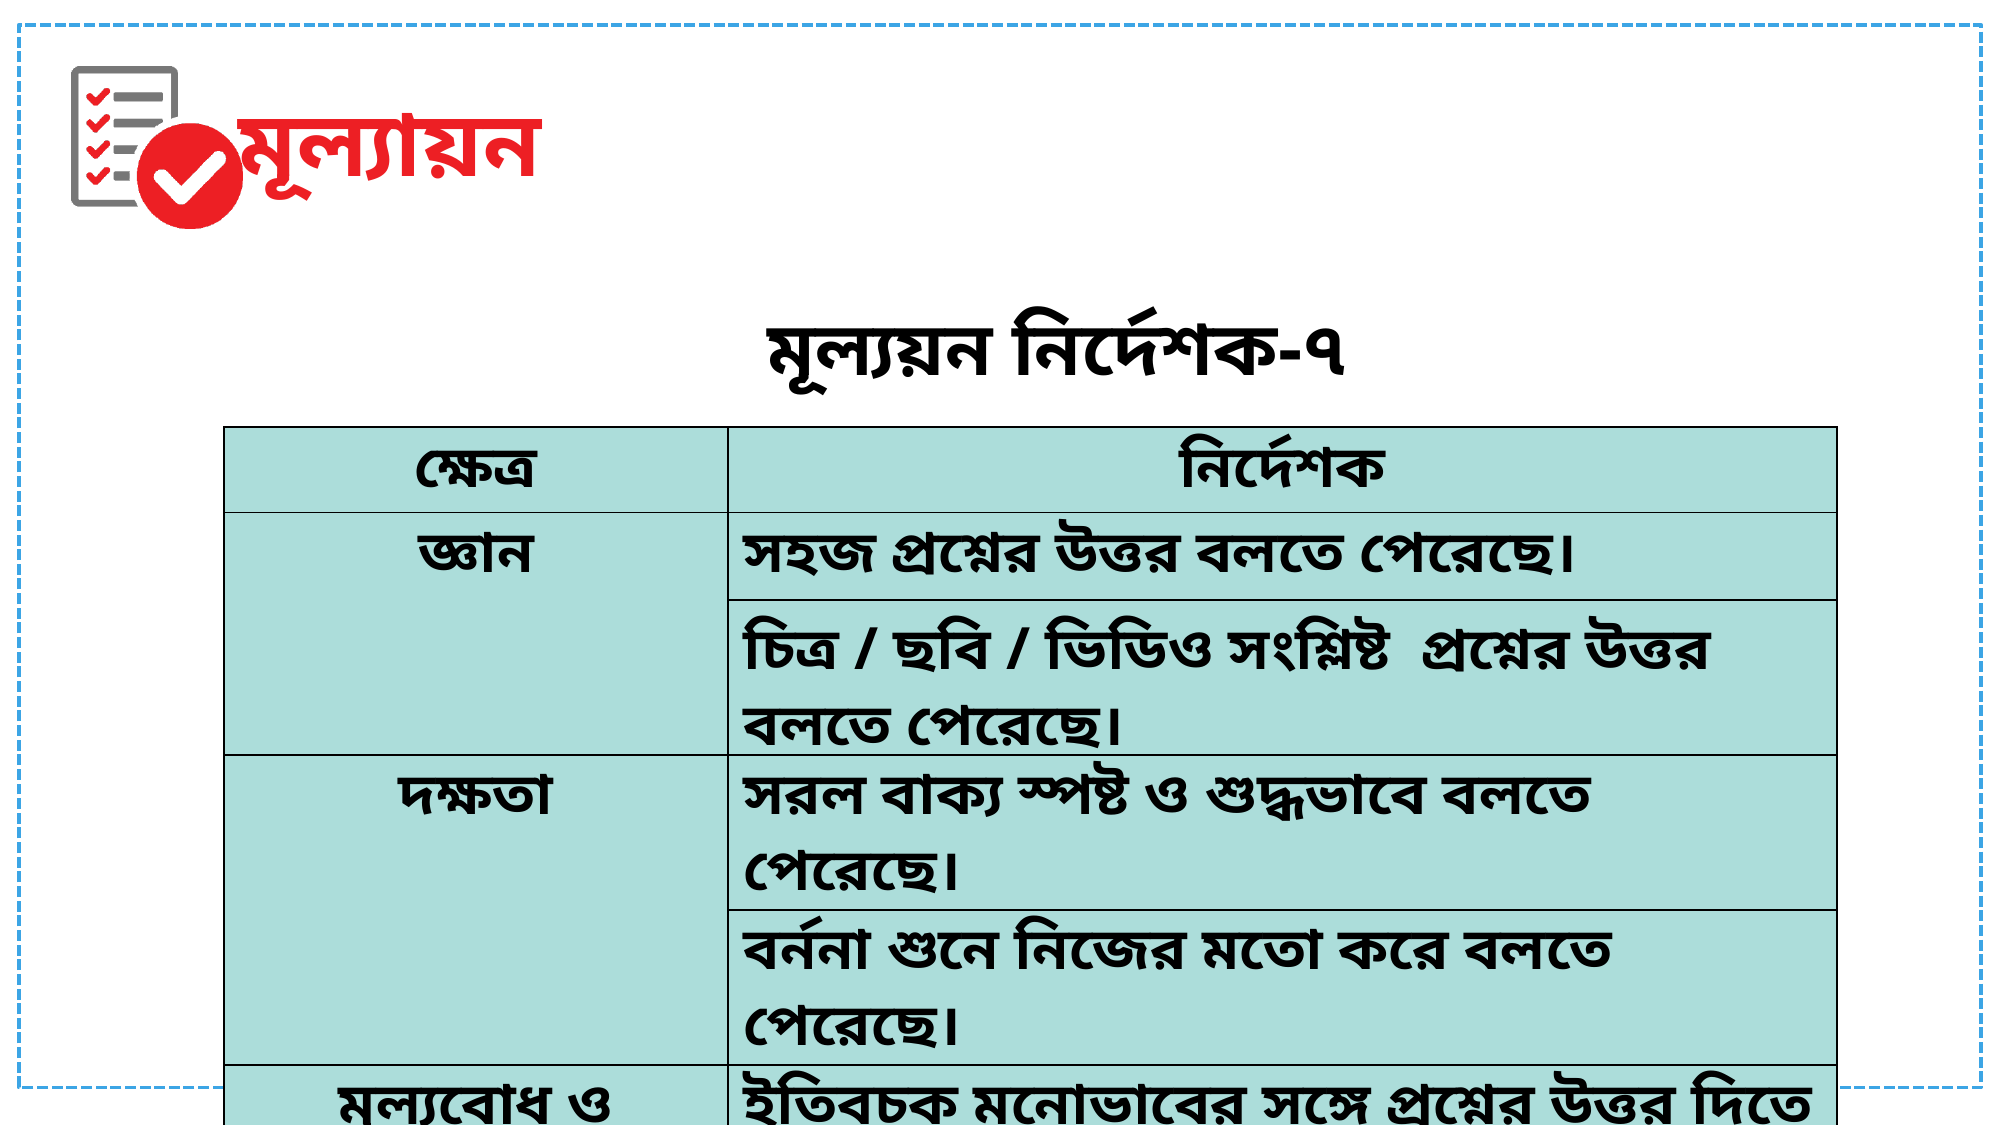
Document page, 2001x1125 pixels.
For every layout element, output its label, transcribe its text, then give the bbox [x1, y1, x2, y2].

table_header ক্ষেত্র [225, 428, 727, 512]
table_cell জ্ঞান [225, 513, 727, 754]
table_cell বর্ননা শুনে নিজের মতো করে বলতে পেরেছে। [729, 911, 1836, 1064]
table_header নির্দেশক [729, 428, 1836, 512]
text_box মূল্যয়ন নির্দেশক-৭ [752, 293, 1364, 399]
table_cell দক্ষতা [225, 756, 727, 1064]
table_cell সহজ প্রশ্নের উত্তর বলতে পেরেছে। [729, 513, 1836, 599]
text_box মূল্যায়ন [248, 77, 673, 202]
text_box [17, 23, 1983, 1089]
table_cell মূল্যবোধ ও দৃষ্টিভঙ্গি [225, 1066, 727, 1125]
table_cell সরল বাক্য স্পষ্ট ও শুদ্ধভাবে বলতে পেরেছে। [729, 756, 1836, 909]
picture [71, 66, 243, 229]
table_cell চিত্র / ছবি / ভিডিও সংশ্লিষ্ট প্রশ্নের উত্তর বলতে পেরেছে। [729, 601, 1836, 754]
table_cell ইতিবচক মনোভাবের সঙ্গে প্রশ্নের উত্তর দিতে পেরেছে। [729, 1066, 1836, 1125]
